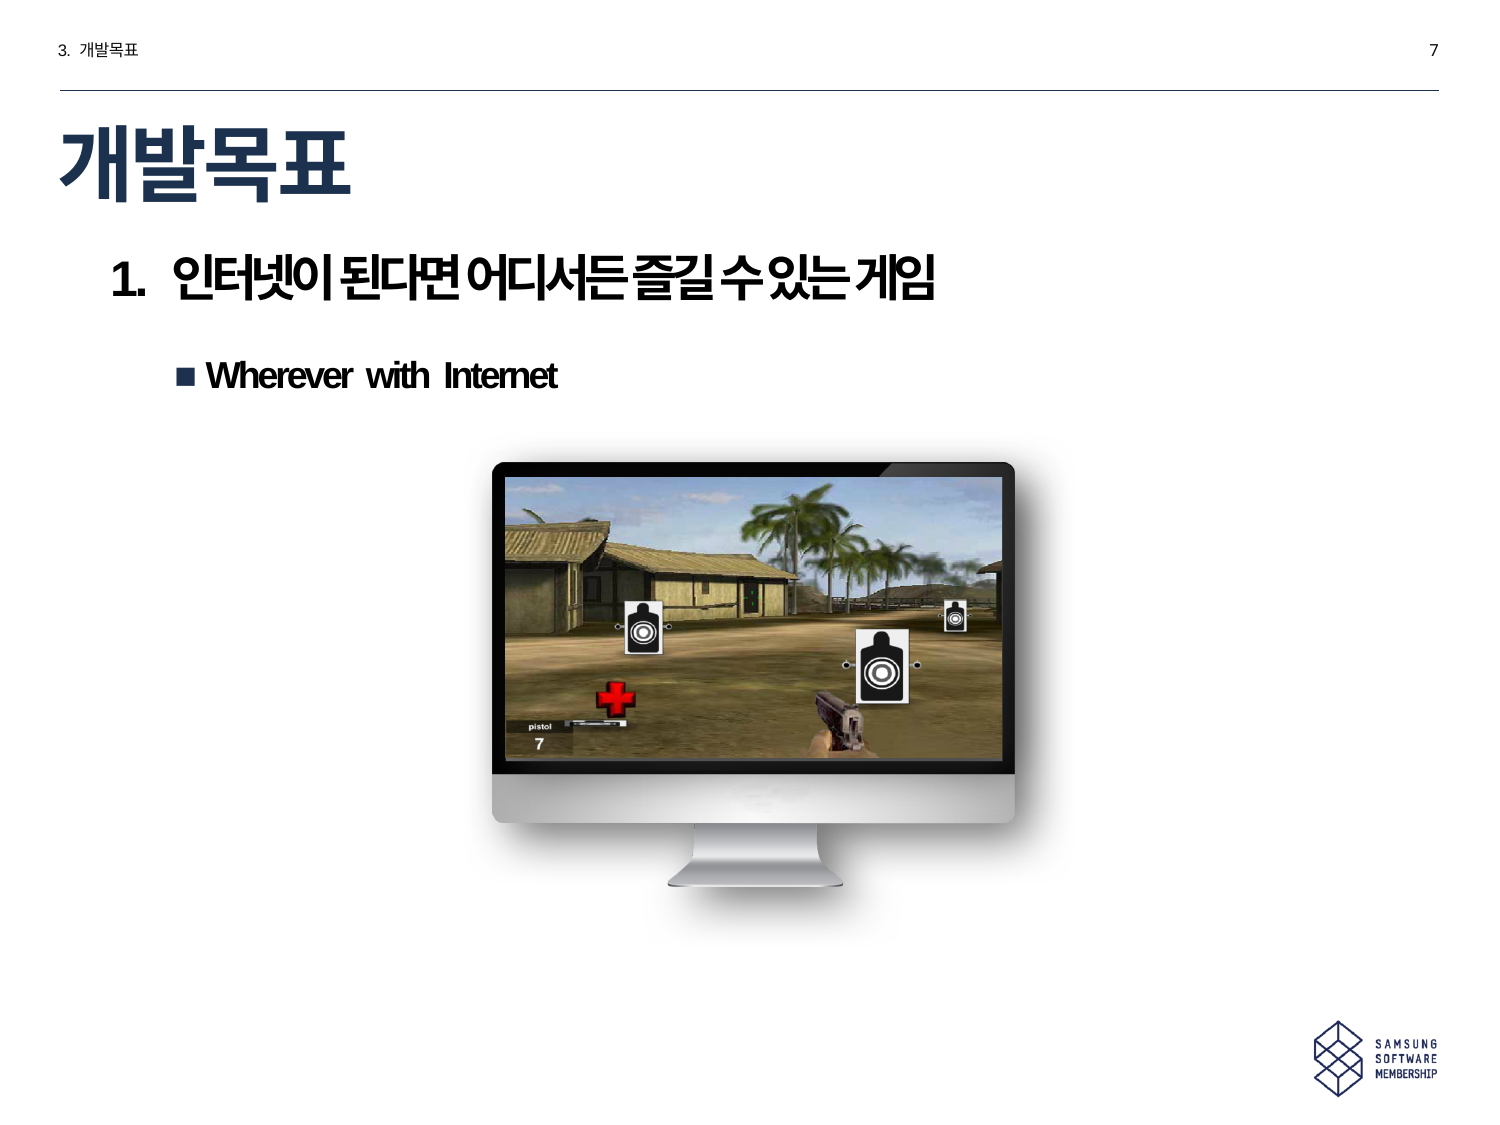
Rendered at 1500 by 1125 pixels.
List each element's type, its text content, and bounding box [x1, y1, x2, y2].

title 개발목표 [42, 114, 1190, 211]
text_box 1. 인터넷이 된다면 어디서든 즐길 수 있는 게임 [94, 245, 1274, 324]
text_box 7 [1193, 32, 1454, 70]
picture [1306, 1012, 1446, 1107]
text_box ■ Wherever with Internet [159, 343, 1454, 404]
text_box 3. 개발목표 [43, 31, 303, 67]
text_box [492, 462, 1016, 887]
